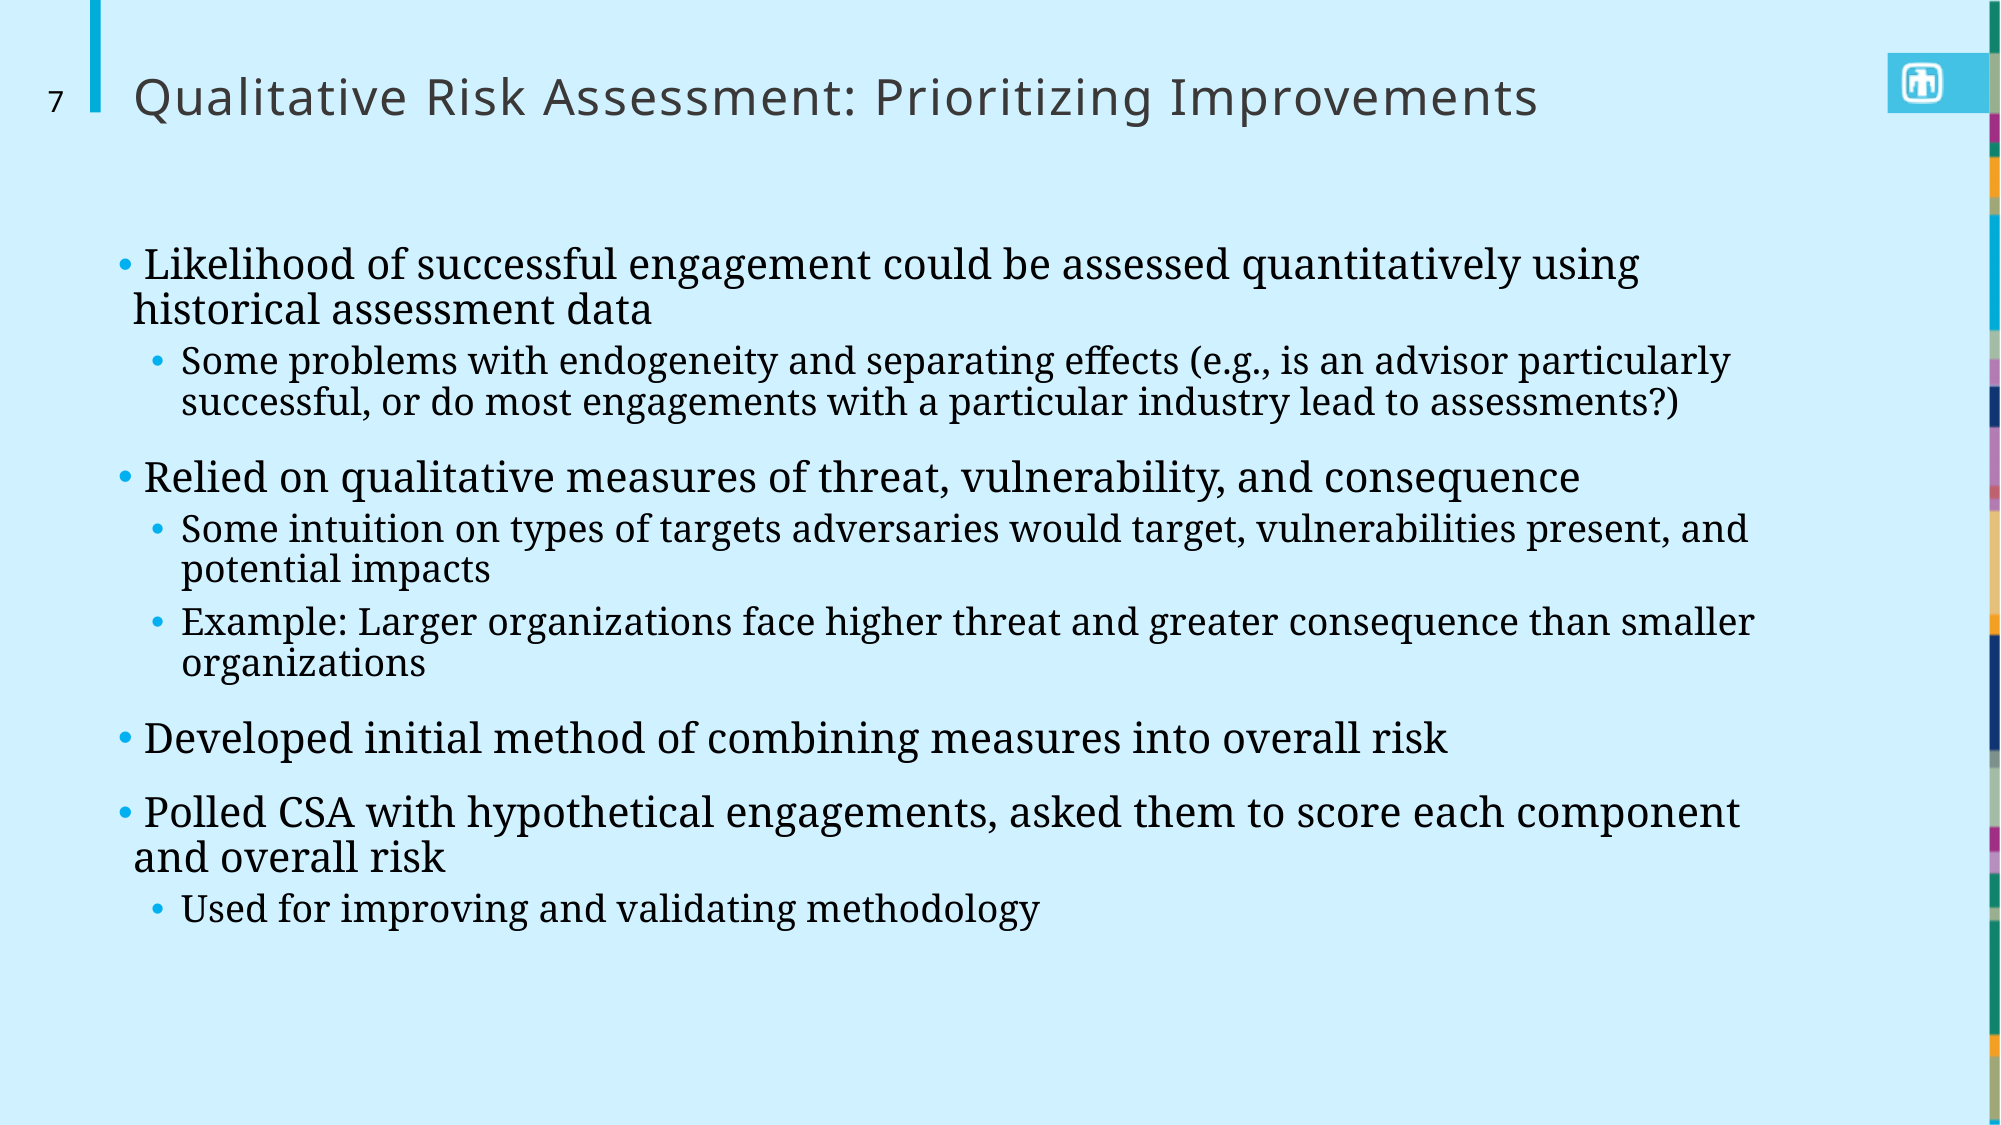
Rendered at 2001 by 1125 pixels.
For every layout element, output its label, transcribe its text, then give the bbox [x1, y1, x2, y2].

title Qualitative Risk Assessment: Prioritizing Improvements [118, 39, 1769, 133]
list Likelihood of successful engagement could be assessed quantitatively using historical assessment data Some problems with endogeneity and separating effects (e.g., is an advisor particularly successful, or do most engagements with a particular industry lead to assessments?) Relied on qualitative measures of threat, vulnerability, and consequence Some intuition on types of targets adversaries would target, vulnerabilities present, and potential impacts Example: Larger organizations face higher threat and greater consequence than smaller organizations Developed initial method of combining measures into overall risk Polled CSA with hypothetical engagements, asked them to score each component and overall risk Used for improving and validating methodology [118, 236, 1803, 1086]
picture [1901, 62, 1944, 104]
picture [1990, 1, 1999, 215]
picture [1990, 330, 1999, 1120]
slide_number 7 [10, 73, 80, 133]
